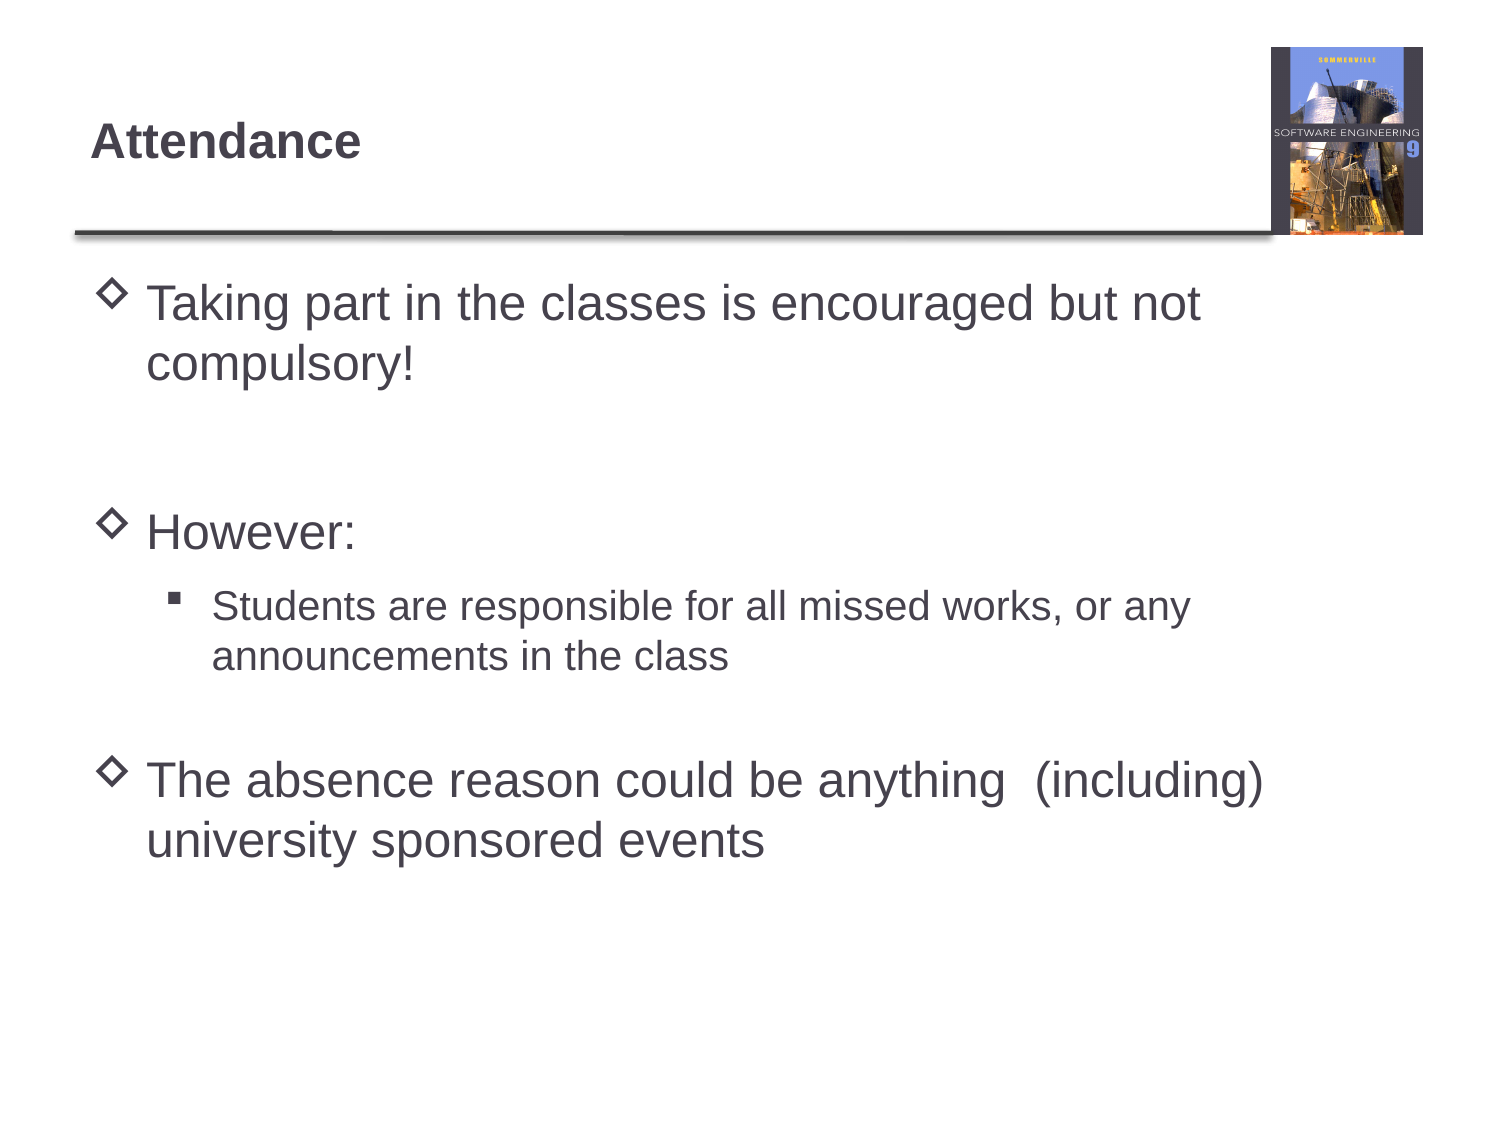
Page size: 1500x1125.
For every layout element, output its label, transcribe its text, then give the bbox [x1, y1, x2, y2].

text_box Taking part in the classes is encouraged but not compulsory! However: Students are responsible for all missed works, or any announcements in the class The absence reason could be anything (including) university sponsored events [75, 262, 1425, 1005]
picture [1272, 47, 1423, 235]
text_box Attendance [74, 45, 1272, 233]
